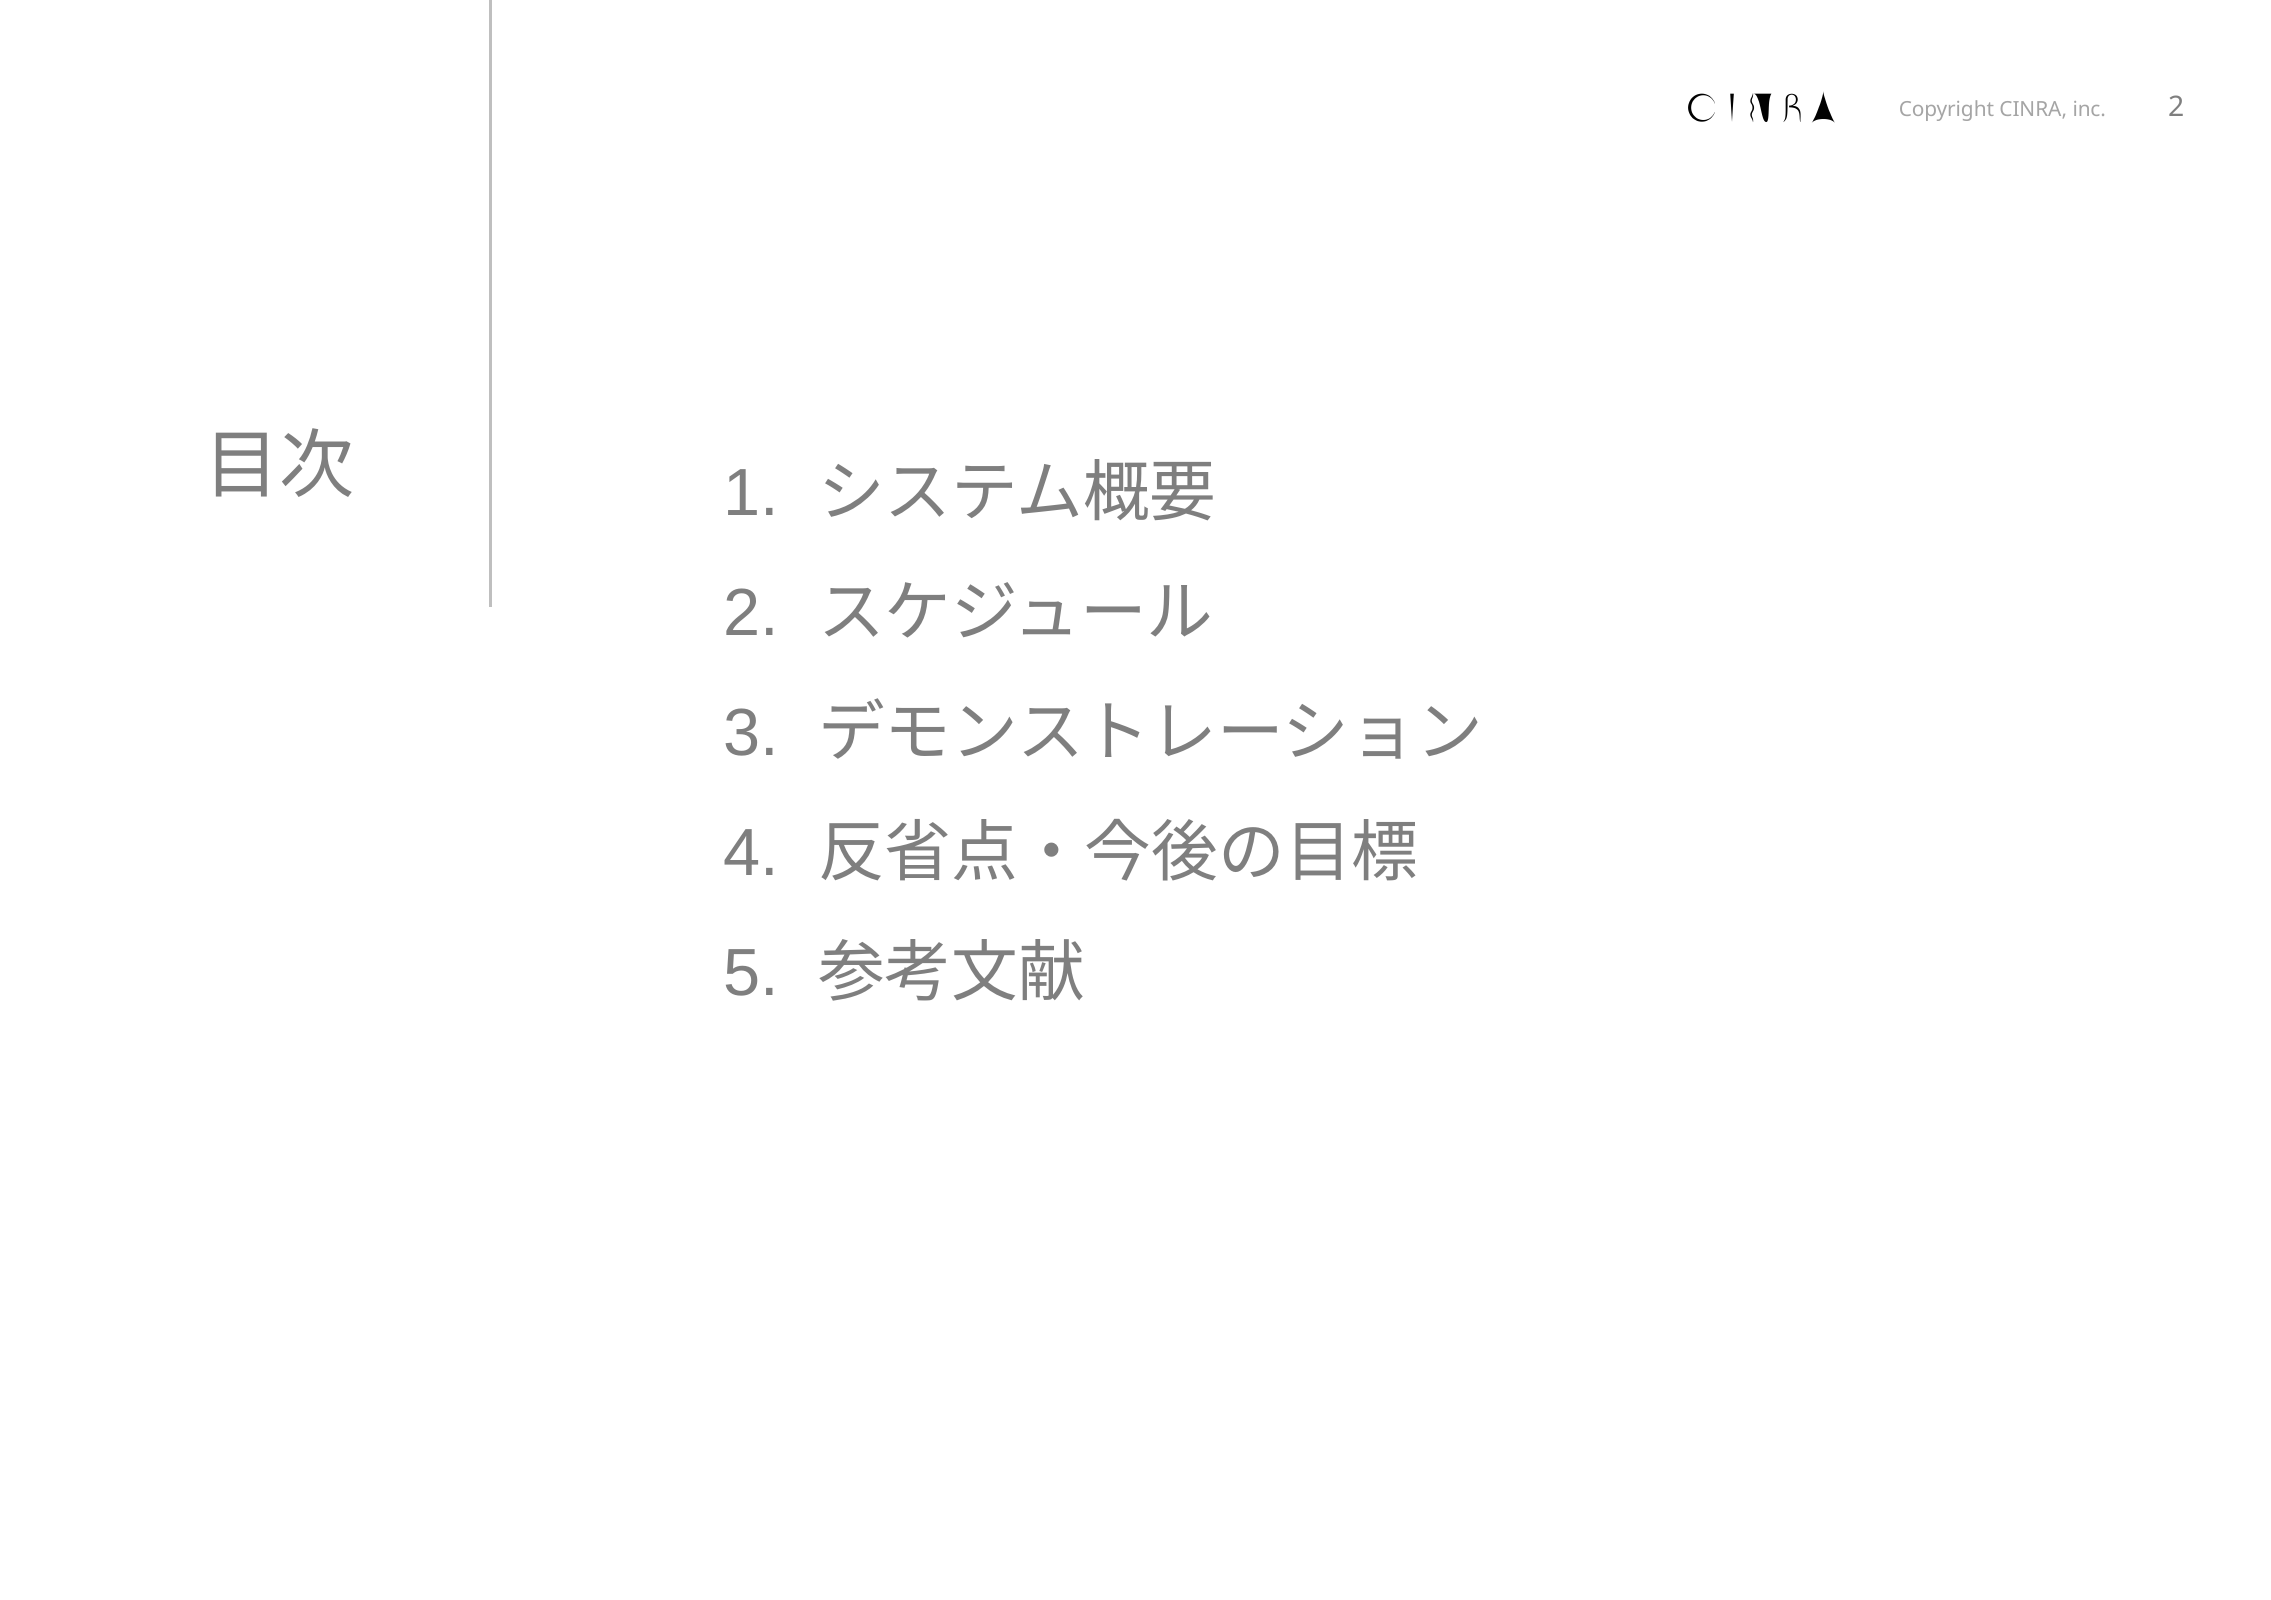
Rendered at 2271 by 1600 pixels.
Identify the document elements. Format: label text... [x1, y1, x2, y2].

slide_number 2 [2121, 83, 2232, 132]
list 目次 [197, 418, 420, 837]
list システム概要 スケジュール デモンストレーション 反省点・今後の目標 参考文献 [687, 401, 2176, 1476]
picture [1688, 91, 1835, 123]
